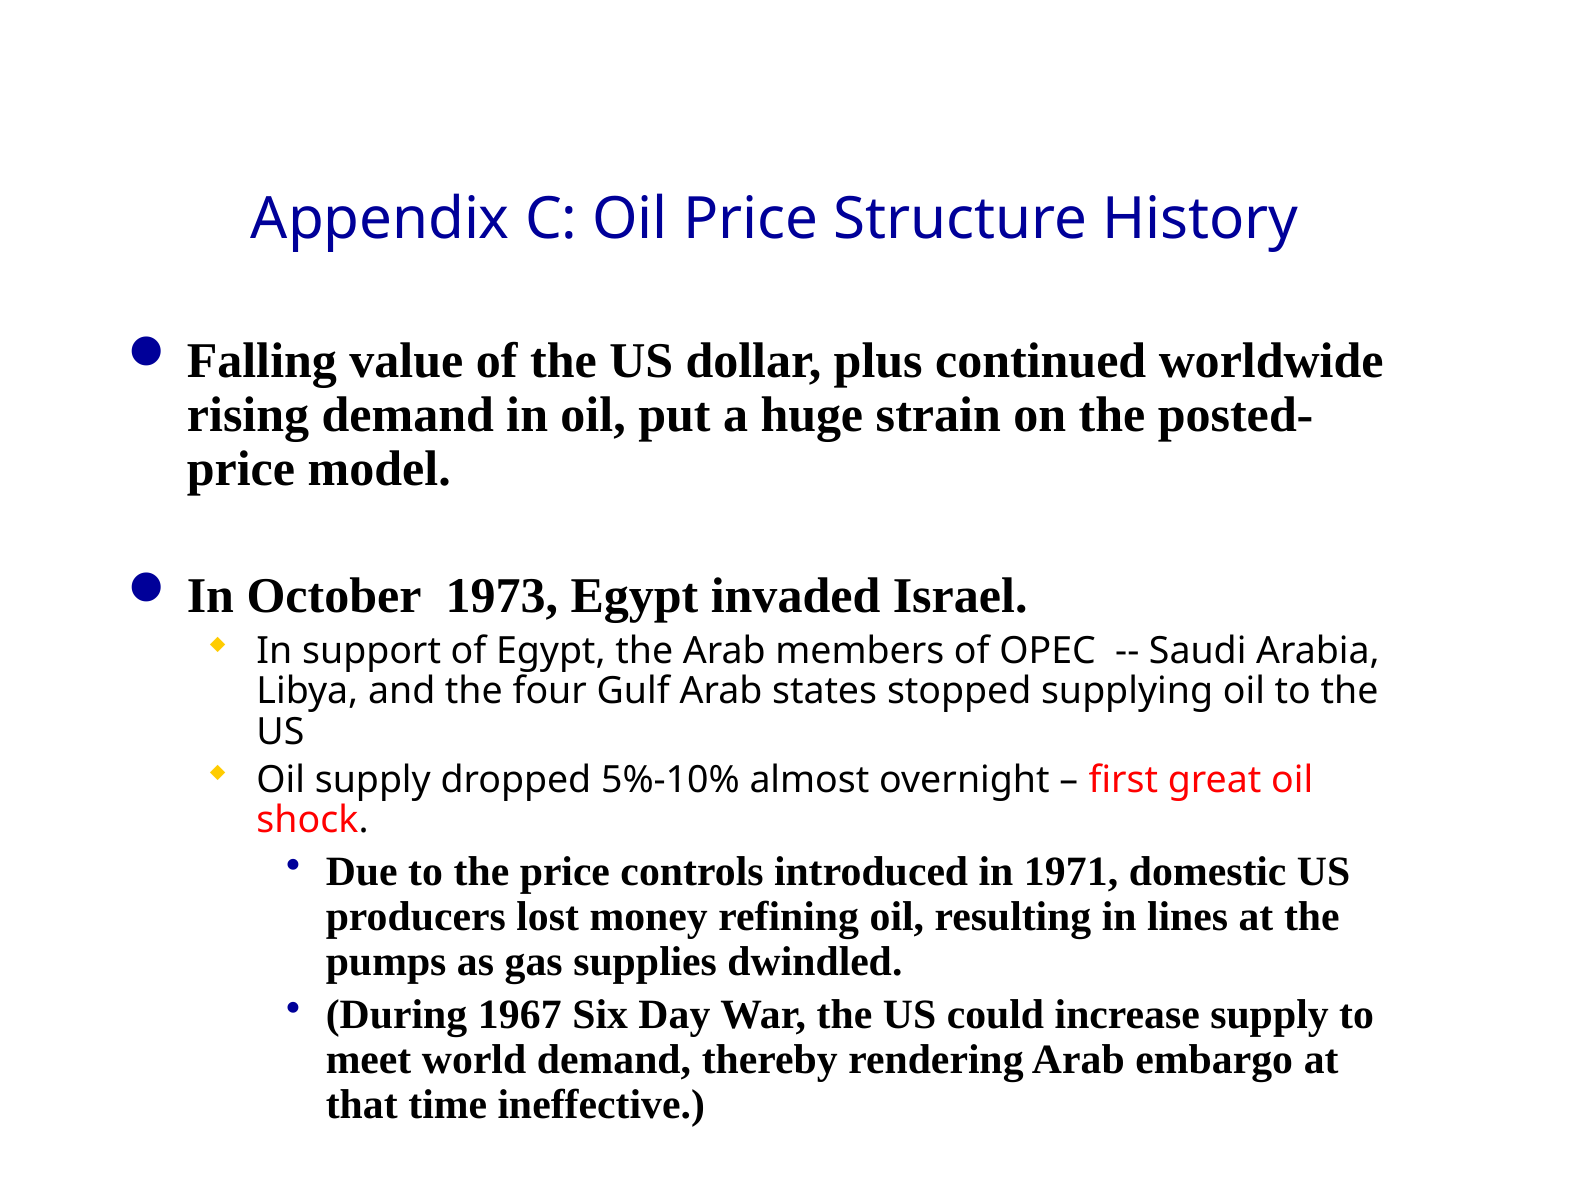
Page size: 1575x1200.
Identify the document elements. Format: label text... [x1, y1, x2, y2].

list Falling value of the US dollar, plus continued worldwide rising demand in oil, put a huge strain on the posted-price model. In October 1973, Egypt invaded Israel. In support of Egypt, the Arab members of OPEC -- Saudi Arabia, Libya, and the four Gulf Arab states stopped supplying oil to the US Oil supply dropped 5%-10% almost overnight – first great oil shock. Due to the price controls introduced in 1971, domestic US producers lost money refining oil, resulting in lines at the pumps as gas supplies dwindled. (During 1967 Six Day War, the US could increase supply to meet world demand, thereby rendering Arab embargo at that time ineffective.) In December 1973, Iran unilaterally raised posted price to $11.65, a four-fold increase from the mid-1973 posted price of $2.90. The posted price was eventually raised to $12.70 by the end of 1977. [112, 212, 1425, 888]
text_box Appendix C: Oil Price Structure History [137, 125, 1413, 313]
